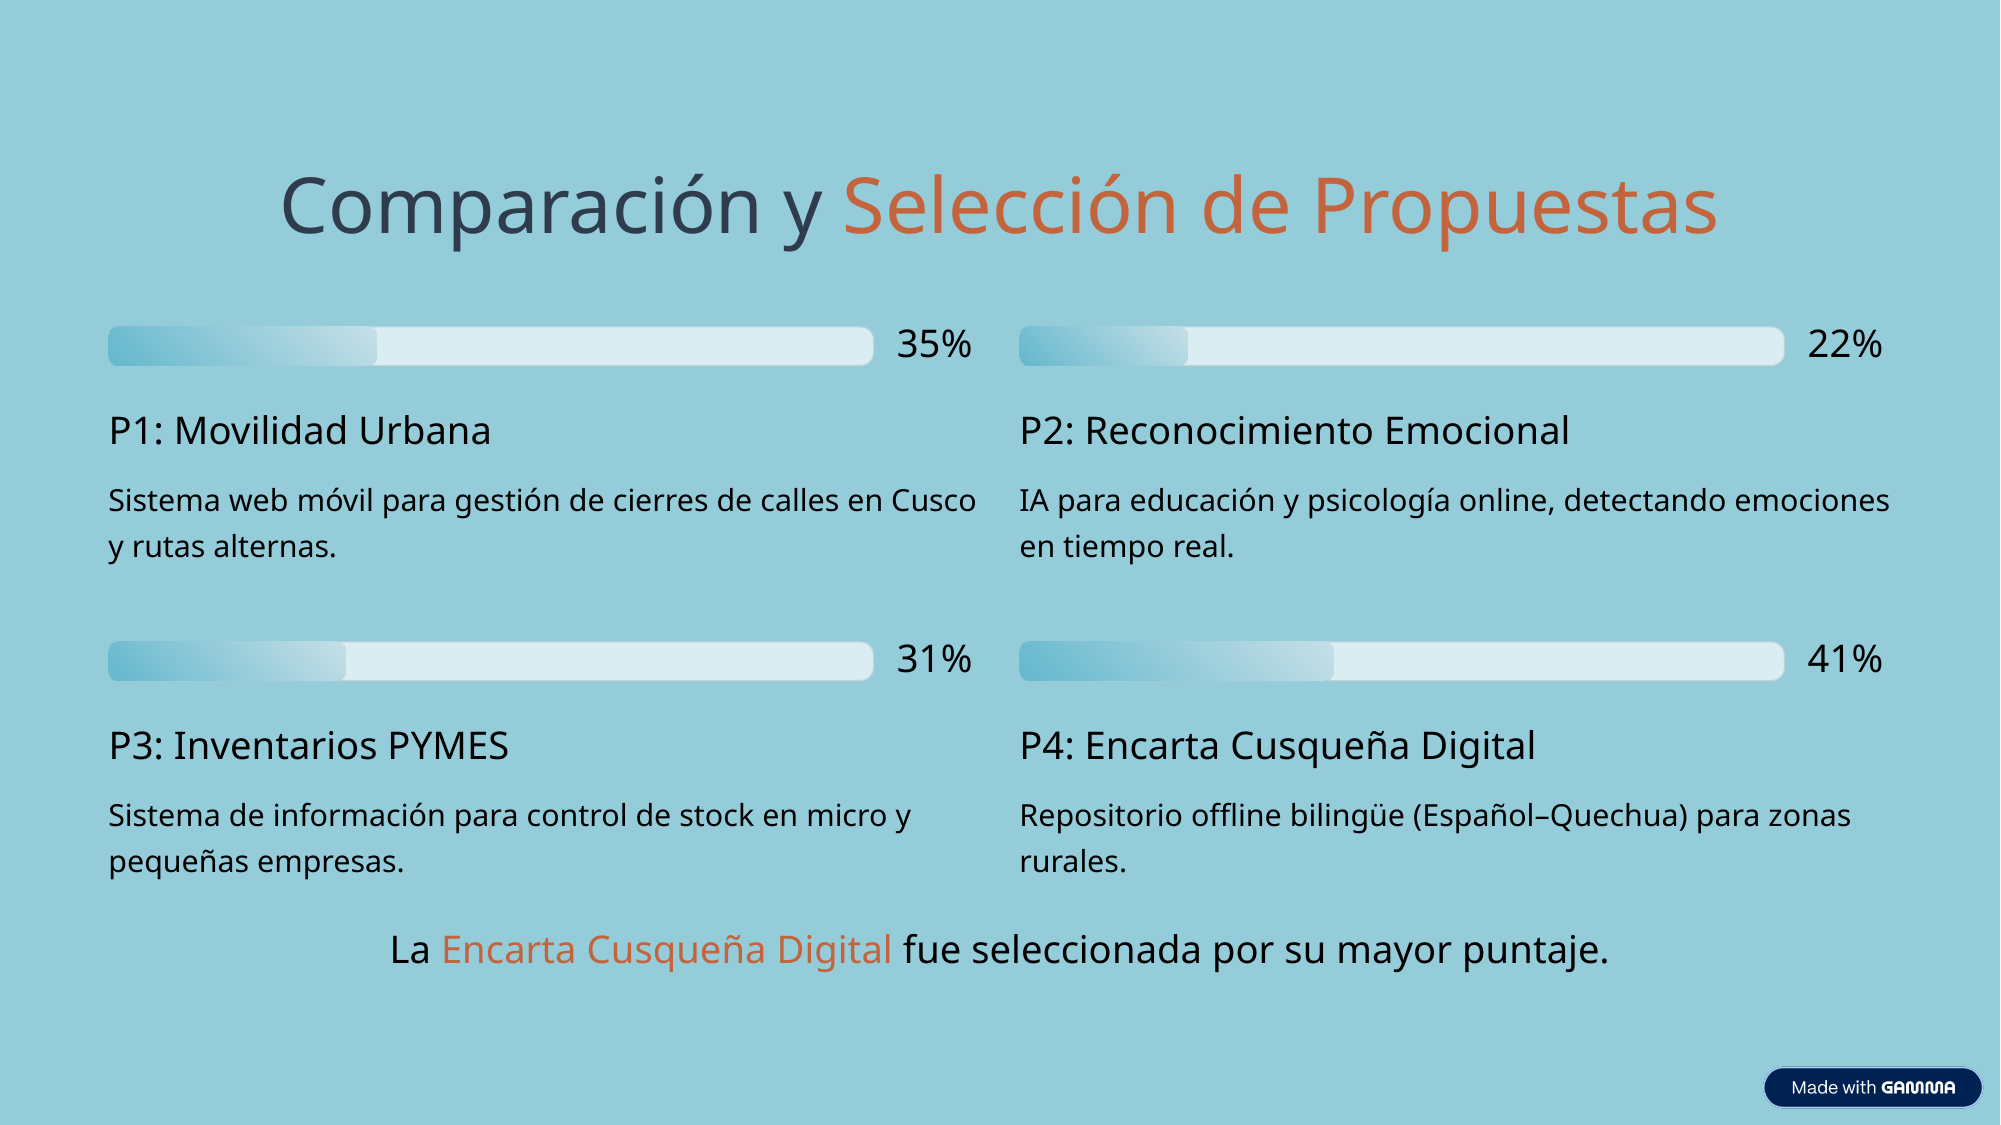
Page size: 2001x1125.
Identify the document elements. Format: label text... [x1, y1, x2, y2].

picture [1019, 326, 1188, 366]
text_box 41% [1807, 641, 1892, 681]
picture [108, 641, 346, 681]
text_box Sistema web móvil para gestión de cierres de calles en Cusco y rutas alternas. [108, 471, 981, 565]
text_box 22% [1807, 326, 1892, 366]
text_box IA para educación y psicología online, detectando emociones en tiempo real. [1019, 471, 1892, 565]
text_box Sistema de información para control de stock en micro y pequeñas empresas. [108, 786, 981, 880]
text_box 31% [896, 641, 981, 681]
text_box [346, 641, 874, 681]
text_box [1334, 641, 1785, 681]
text_box Comparación y Selección de Propuestas [282, 152, 1718, 250]
text_box P2: Reconocimiento Emocional [1019, 404, 1566, 453]
text_box Repositorio offline bilingüe (Español–Quechua) para zonas rurales. [1019, 786, 1892, 880]
text_box P1: Movilidad Urbana [108, 404, 497, 453]
text_box [1188, 326, 1785, 366]
text_box [377, 326, 874, 366]
text_box P4: Encarta Cusqueña Digital [1019, 719, 1533, 768]
picture [1755, 1059, 1991, 1116]
text_box 35% [896, 326, 981, 366]
text_box P3: Inventarios PYMES [108, 719, 504, 768]
text_box La Encarta Cusqueña Digital fue seleccionada por su mayor puntaje. [108, 914, 1892, 973]
picture [1019, 641, 1334, 681]
picture [108, 326, 377, 366]
